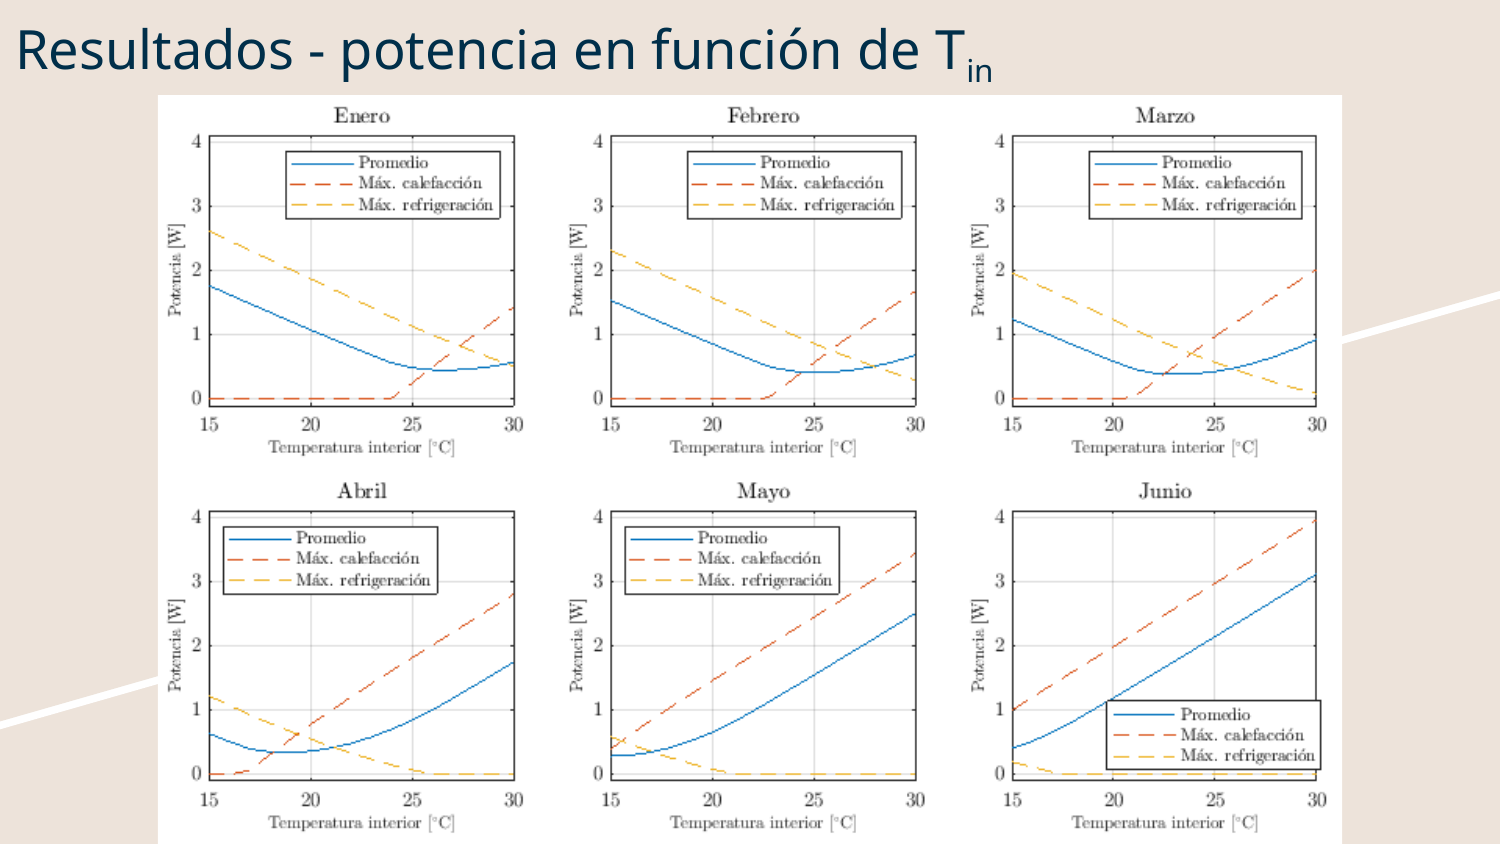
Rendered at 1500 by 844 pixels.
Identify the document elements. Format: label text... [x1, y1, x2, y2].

picture [157, 94, 1343, 844]
title Resultados - potencia en función de Tin [0, 0, 1398, 110]
